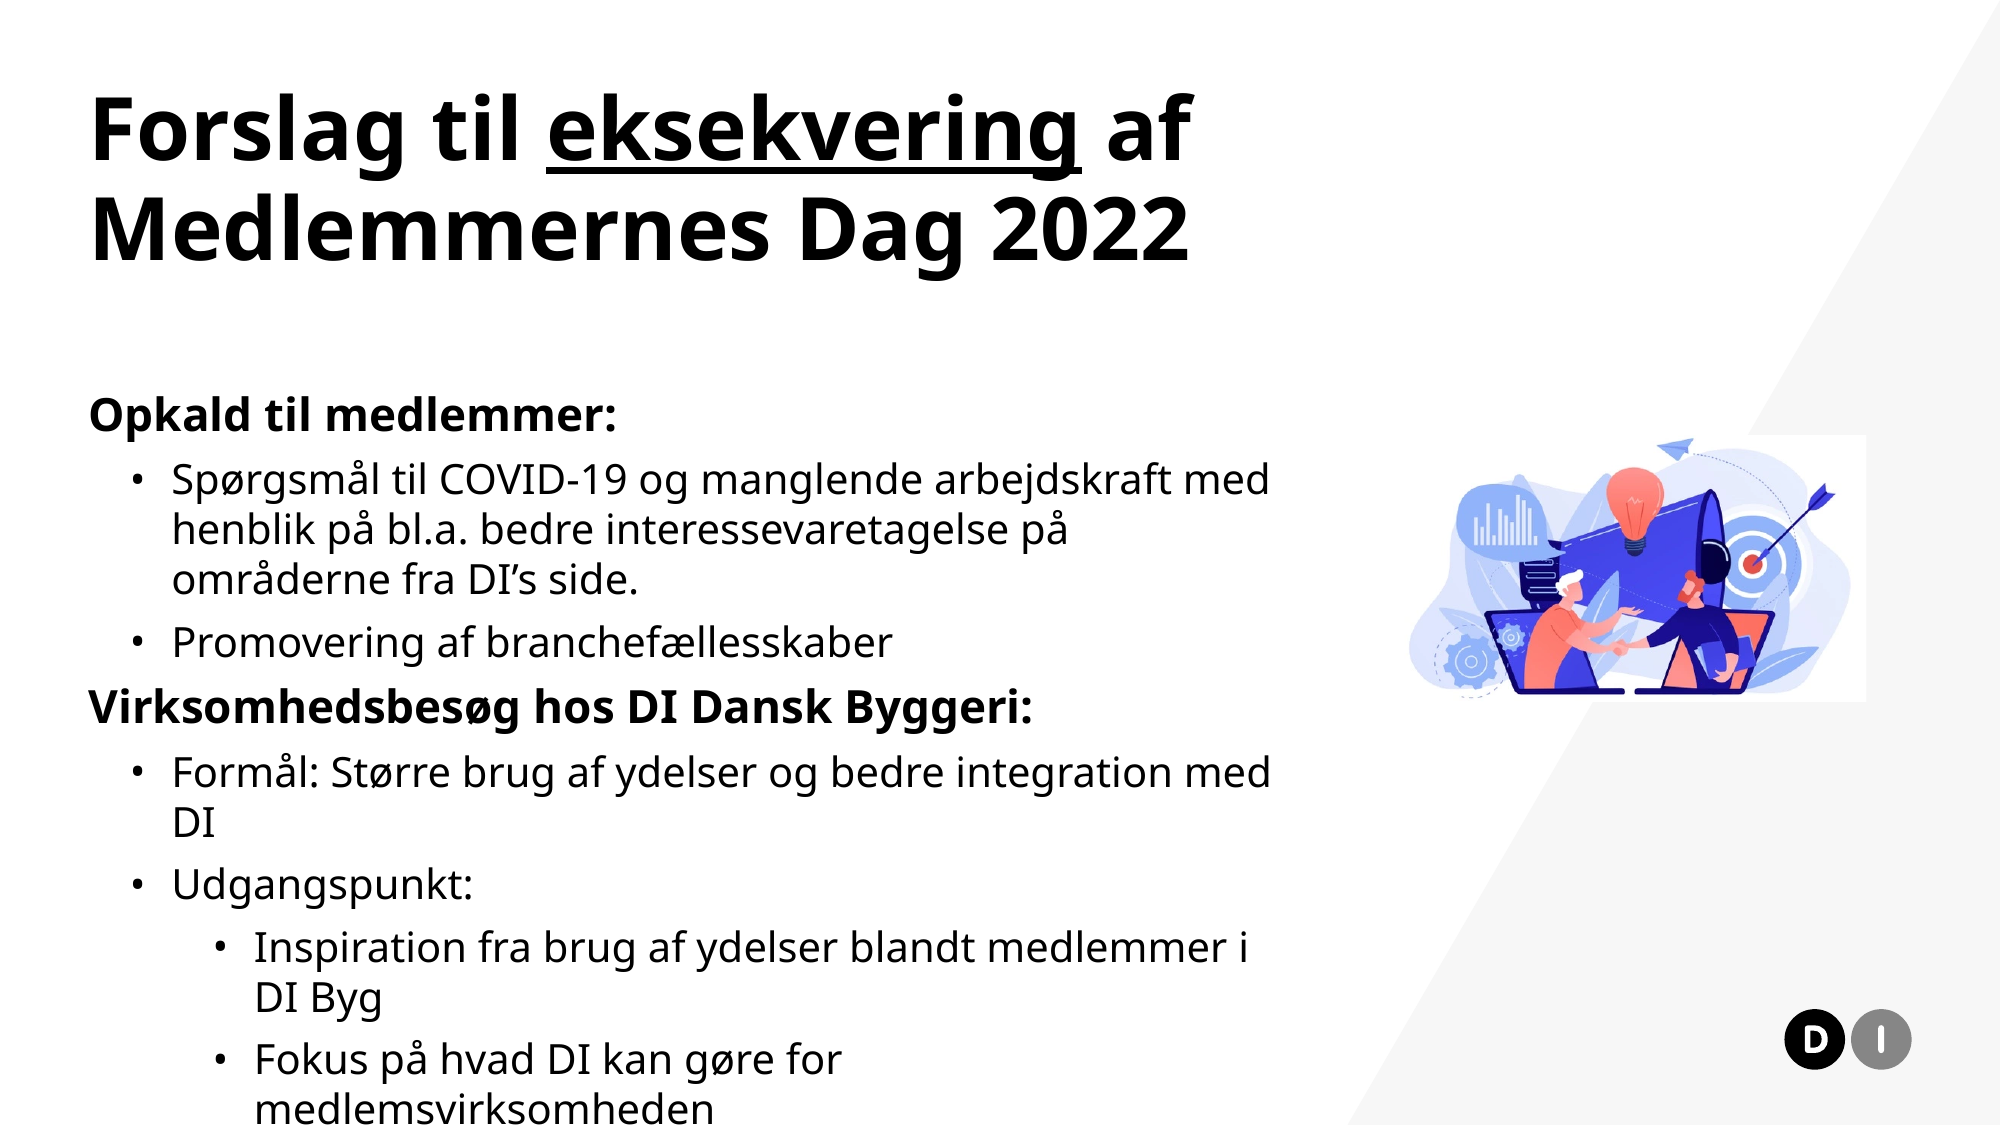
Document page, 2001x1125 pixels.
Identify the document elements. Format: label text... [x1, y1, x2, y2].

title Forslag til eksekvering af Medlemmernes Dag 2022 [88, 80, 1911, 305]
picture [1392, 434, 1867, 702]
list Opkald til medlemmer: Spørgsmål til COVID-19 og manglende arbejdskraft med henblik på bl.a. bedre interessevaretagelse på områderne fra DI’s side. Promovering af branchefællesskaber Virksomhedsbesøg hos DI Dansk Byggeri: Formål: Større brug af ydelser og bedre integration med DI Udgangspunkt: Inspiration fra brug af ydelser blandt medlemmer i DI Byg Fokus på hvad DI kan gøre for medlemsvirksomheden [88, 385, 1278, 982]
